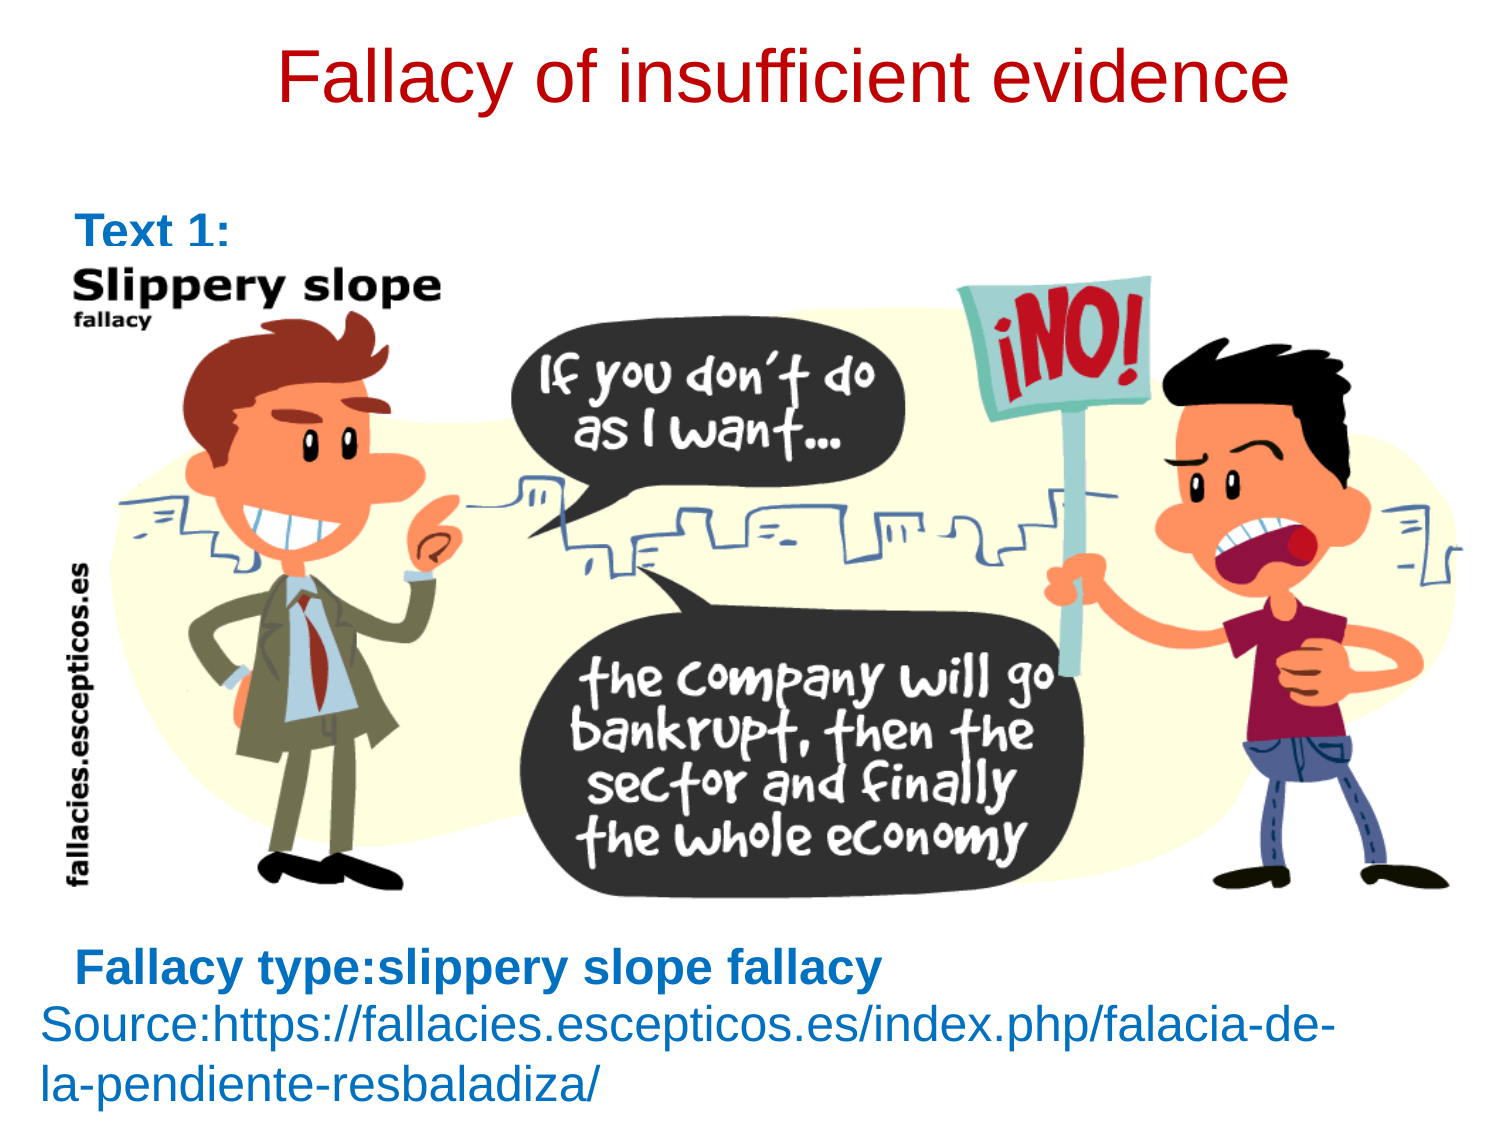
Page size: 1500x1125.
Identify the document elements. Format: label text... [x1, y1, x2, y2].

text_box Source:https://fallacies.escepticos.es/index.php/falacia-de-la-pendiente-resbaladiza/ [24, 984, 1394, 1120]
list Text 1: [59, 190, 1460, 244]
title Fallacy of insufficient evidence [125, 13, 1444, 132]
picture [24, 246, 1476, 913]
text_box Fallacy type:slippery slope fallacy [59, 927, 1460, 1053]
